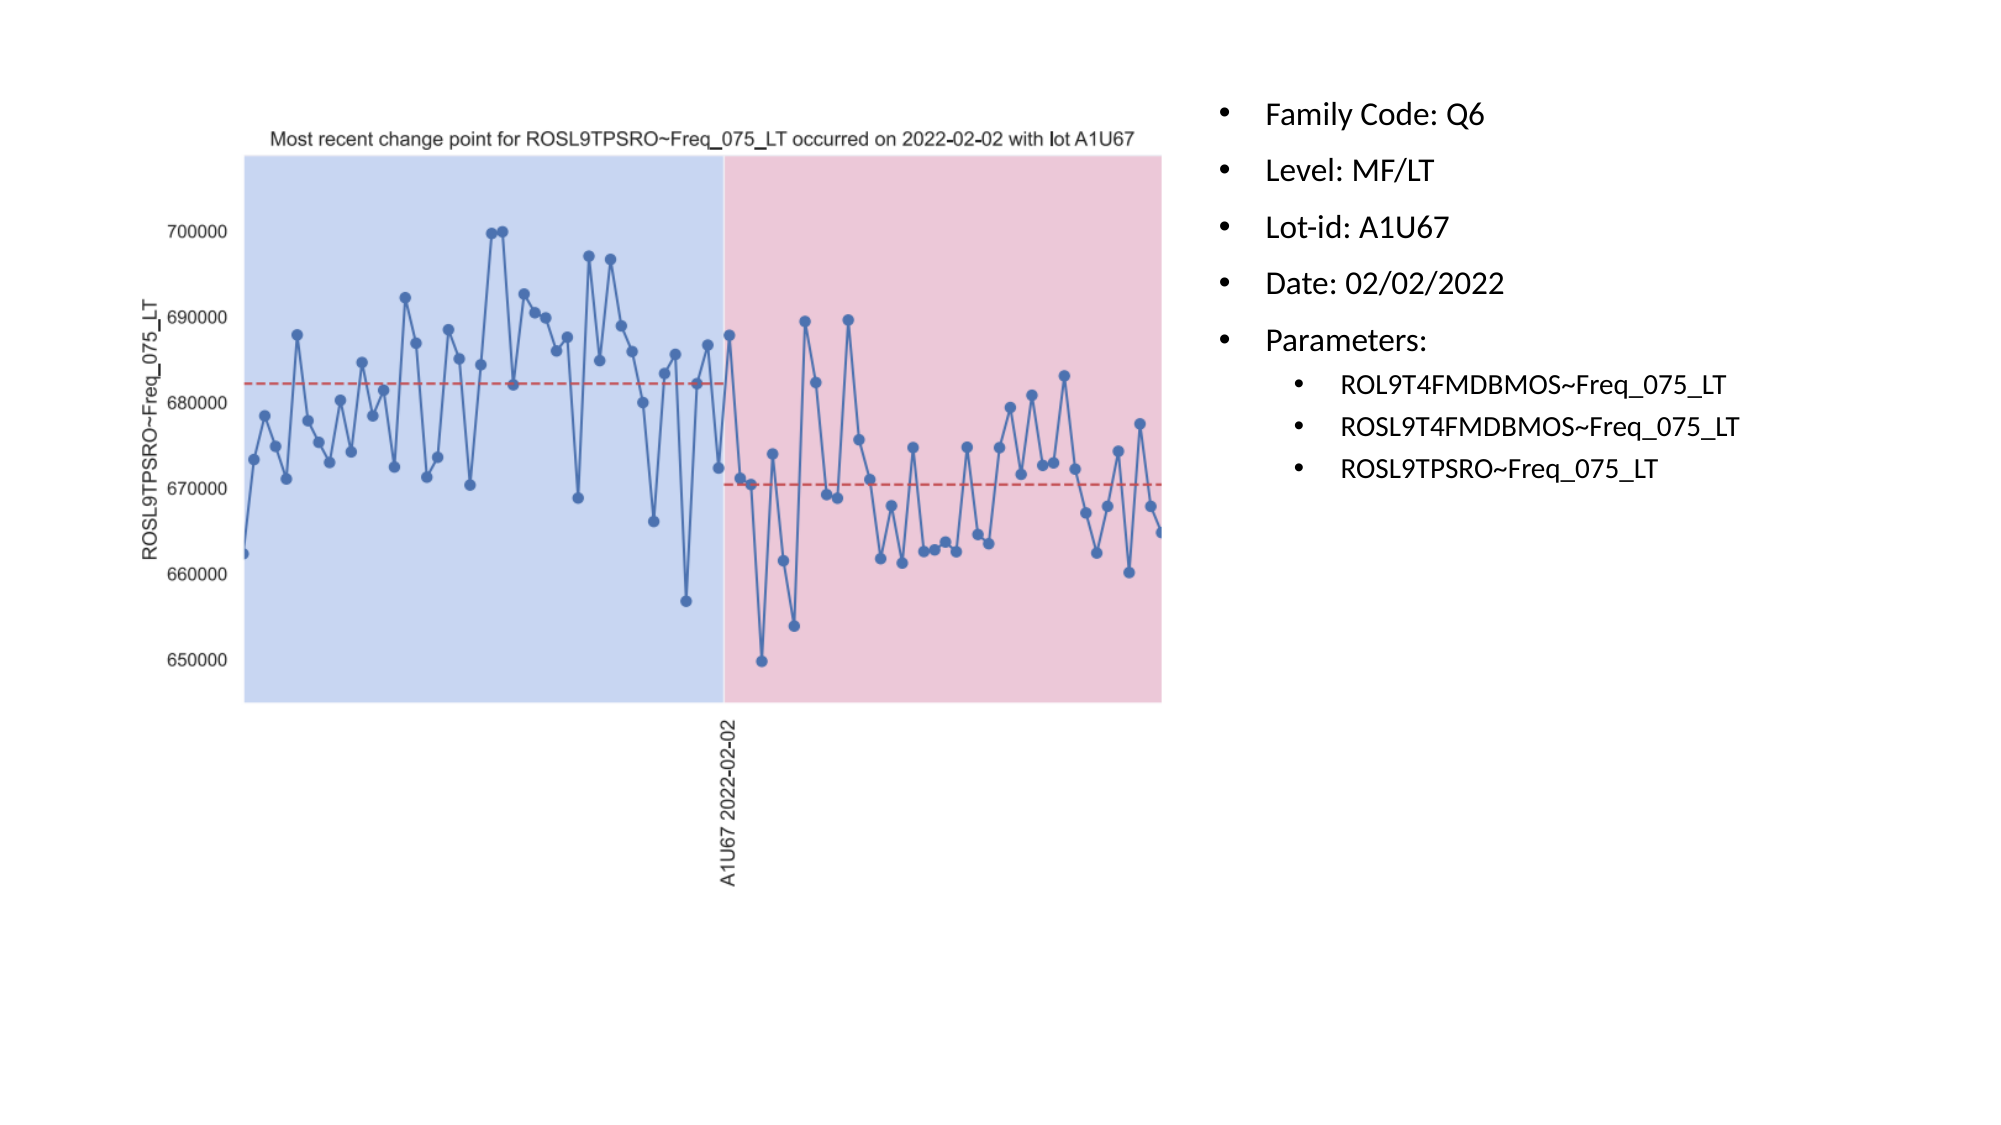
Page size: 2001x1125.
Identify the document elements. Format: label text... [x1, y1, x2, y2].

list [83, 72, 1219, 944]
text_box Family Code: Q6 Level: MF/LT Lot-id: A1U67 Date: 02/02/2022 Parameters: ROL9T4FMDBMOS~Freq_075_LT ROSL9T4FMDBMOS~Freq_075_LT ROSL9TPSRO~Freq_075_LT [1204, 88, 1973, 977]
